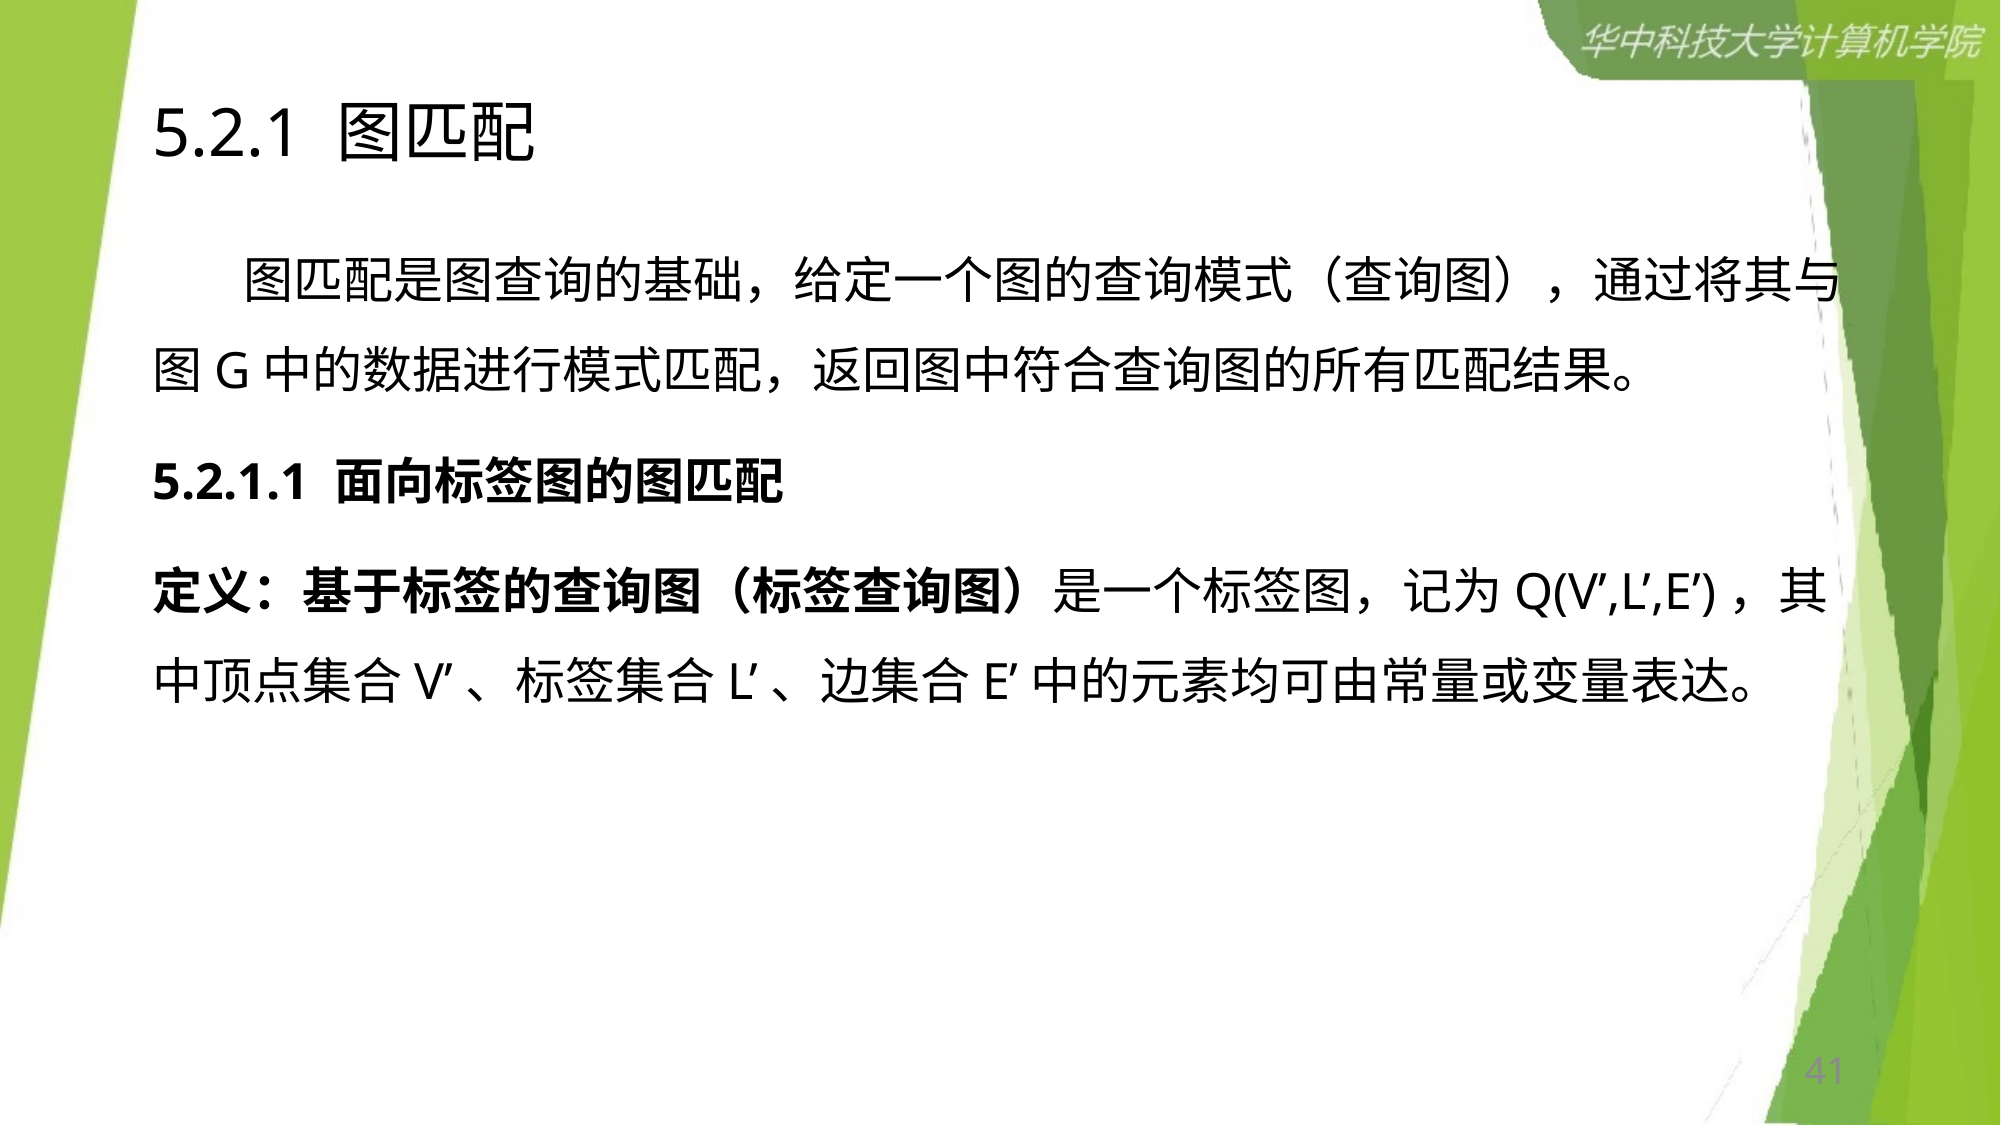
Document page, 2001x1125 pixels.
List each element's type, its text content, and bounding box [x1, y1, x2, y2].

picture [0, 0, 2001, 1125]
title 5.2.1 图匹配 [137, 59, 1863, 210]
list 图匹配是图查询的基础，给定一个图的查询模式（查询图），通过将其与图G中的数据进行模式匹配，返回图中符合查询图的所有匹配结果。 5.2.1.1 面向标签图的图匹配 定义：基于标签的查询图（标签查询图）是一个标签图，记为Q(V’,L’,E’)，其中顶点集合V’、标签集合L’、边集合E’中的元素均可由常量或变量表达。 [137, 210, 1863, 925]
slide_number 41 [1412, 1042, 1863, 1103]
